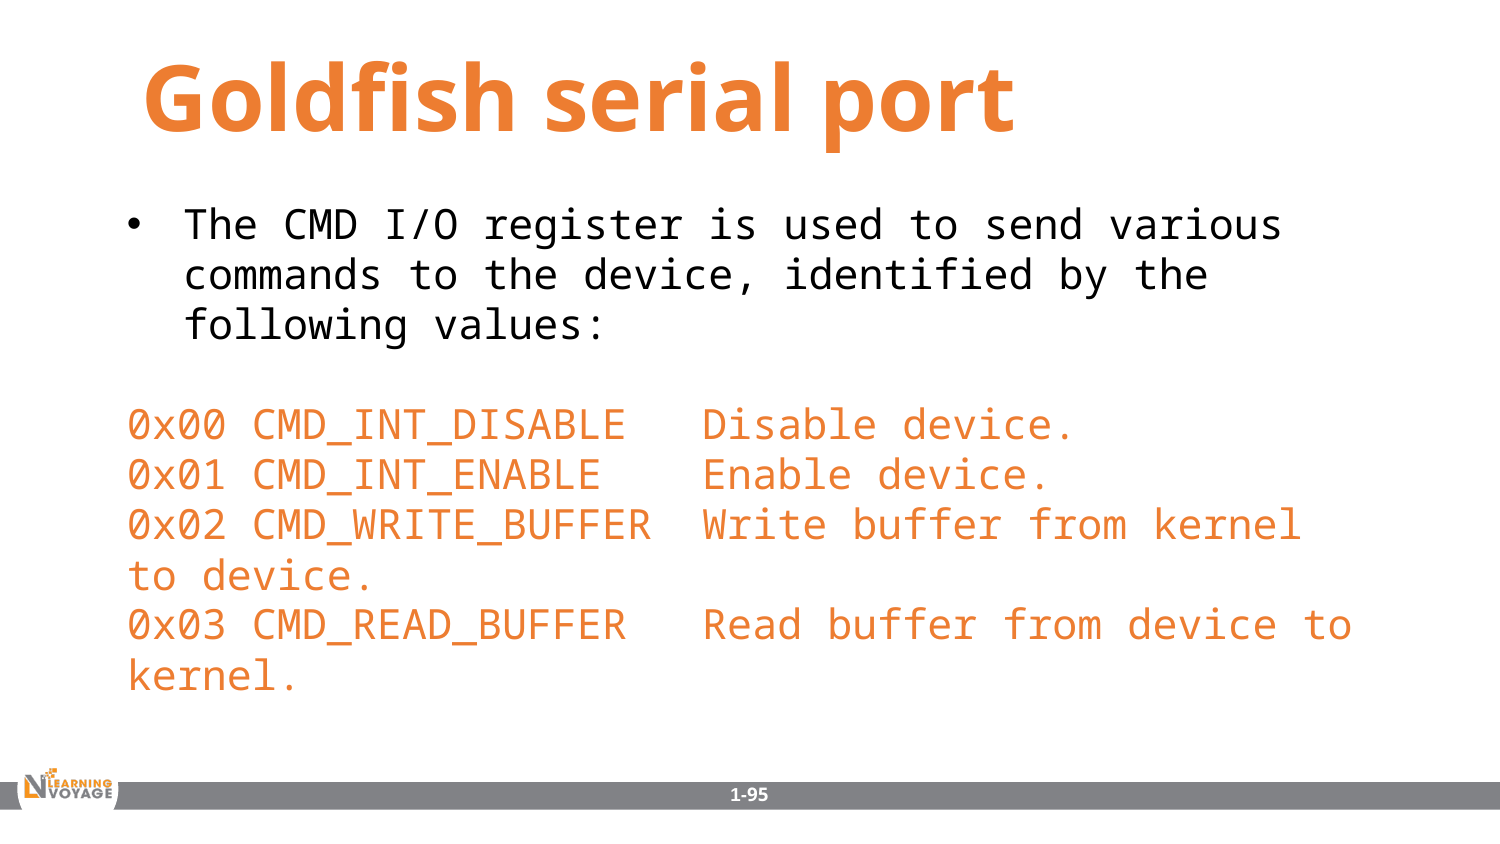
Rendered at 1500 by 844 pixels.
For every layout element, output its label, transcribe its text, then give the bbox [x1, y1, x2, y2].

slide_number 1-95 [692, 770, 784, 821]
picture [0, 706, 144, 844]
text_box Goldfish serial port [126, 37, 1434, 153]
text_box The CMD I/O register is used to send various commands to the device, identified by the following values: 0x00 CMD_INT_DISABLE Disable device. 0x01 CMD_INT_ENABLE Enable device. 0x02 CMD_WRITE_BUFFER Write buffer from kernel to device. 0x03 CMD_READ_BUFFER Read buffer from device to kernel. [126, 196, 1373, 749]
